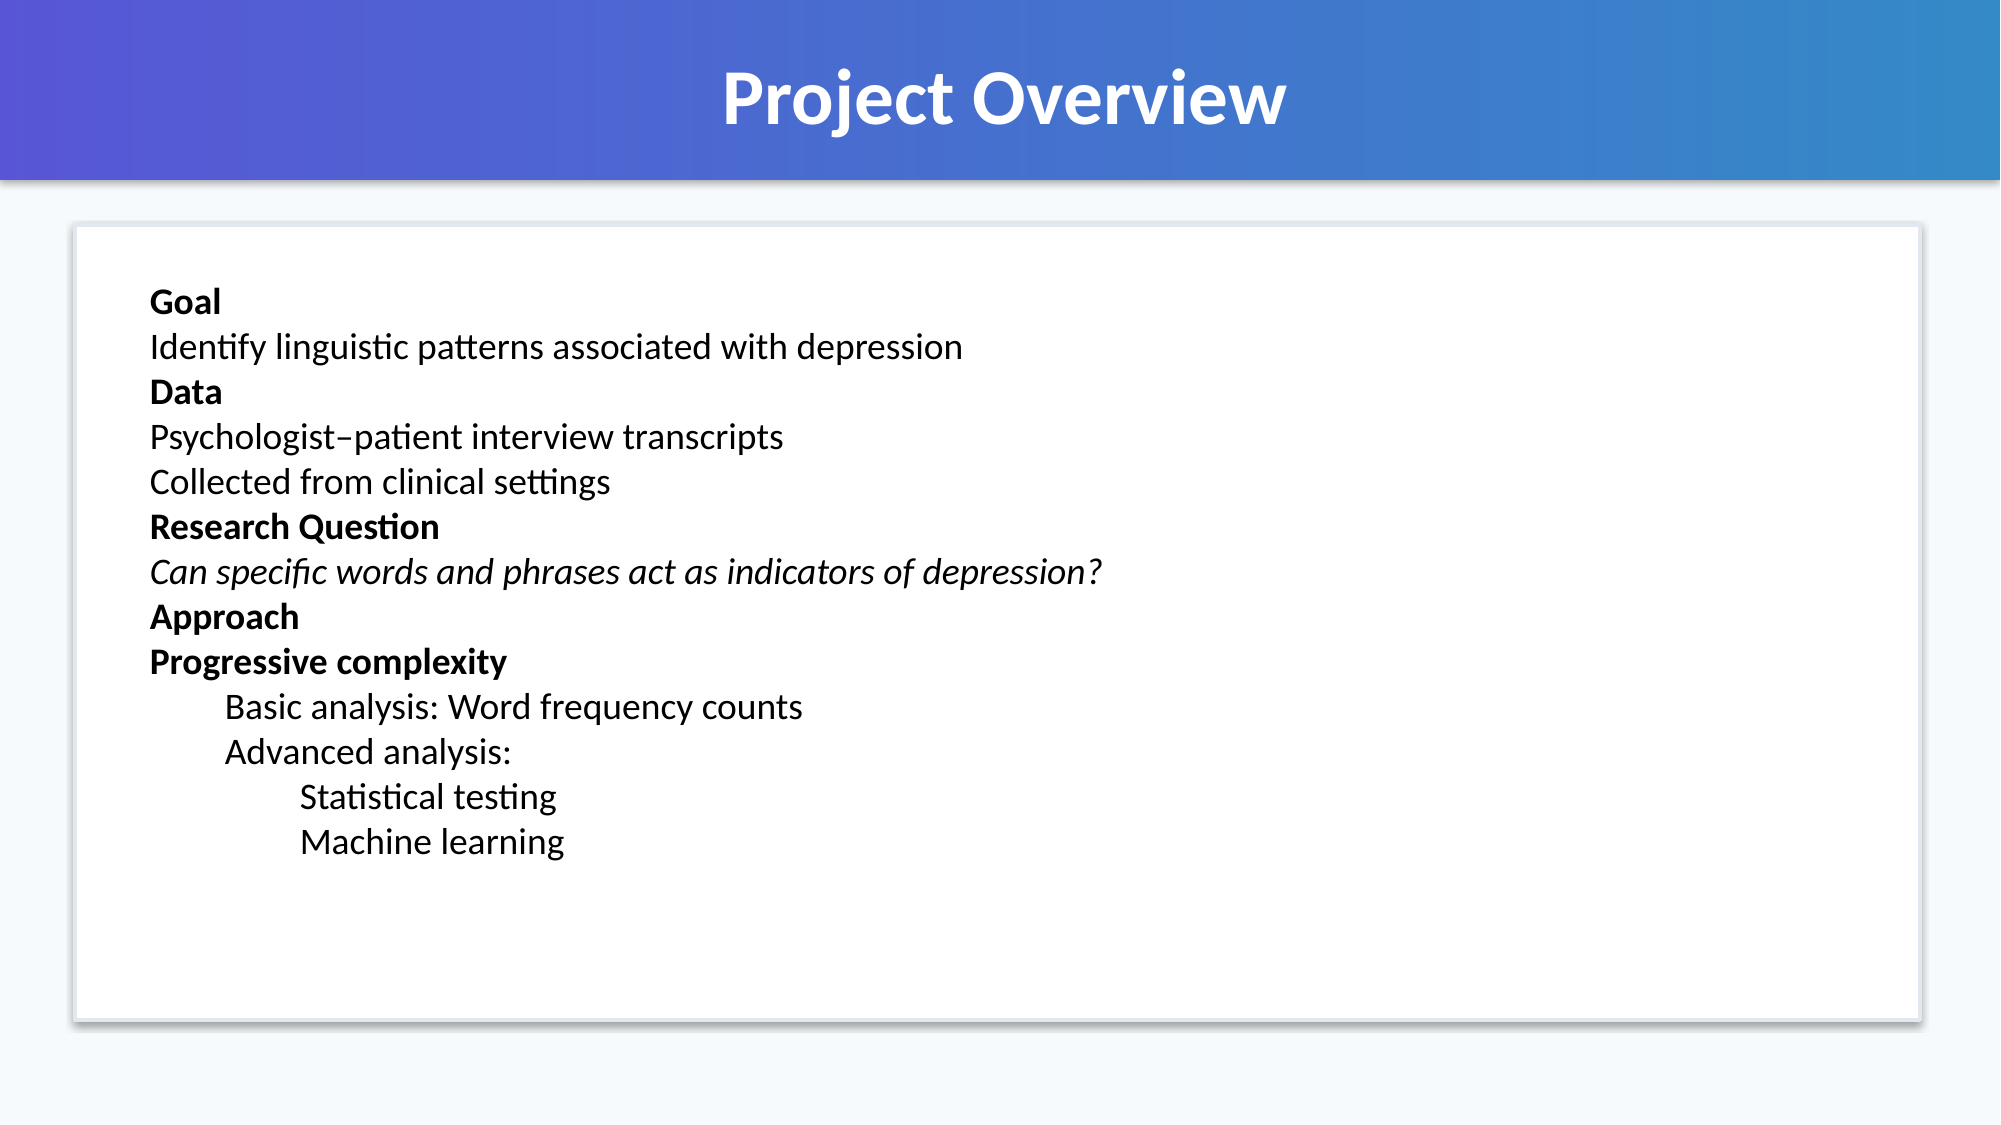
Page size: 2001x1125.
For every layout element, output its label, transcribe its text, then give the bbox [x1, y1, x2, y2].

text_box [0, 0, 2000, 181]
text_box Project Overview [707, 37, 1303, 148]
text_box [74, 224, 1921, 1021]
text_box Goal Identify linguistic patterns associated with depression Data Psychologist–patient interview transcripts Collected from clinical settings Research Question Can specific words and phrases act as indicators of depression? Approach Progressive complexity Basic analysis: Word frequency counts Advanced analysis: Statistical testing Machine learning [134, 269, 1860, 870]
